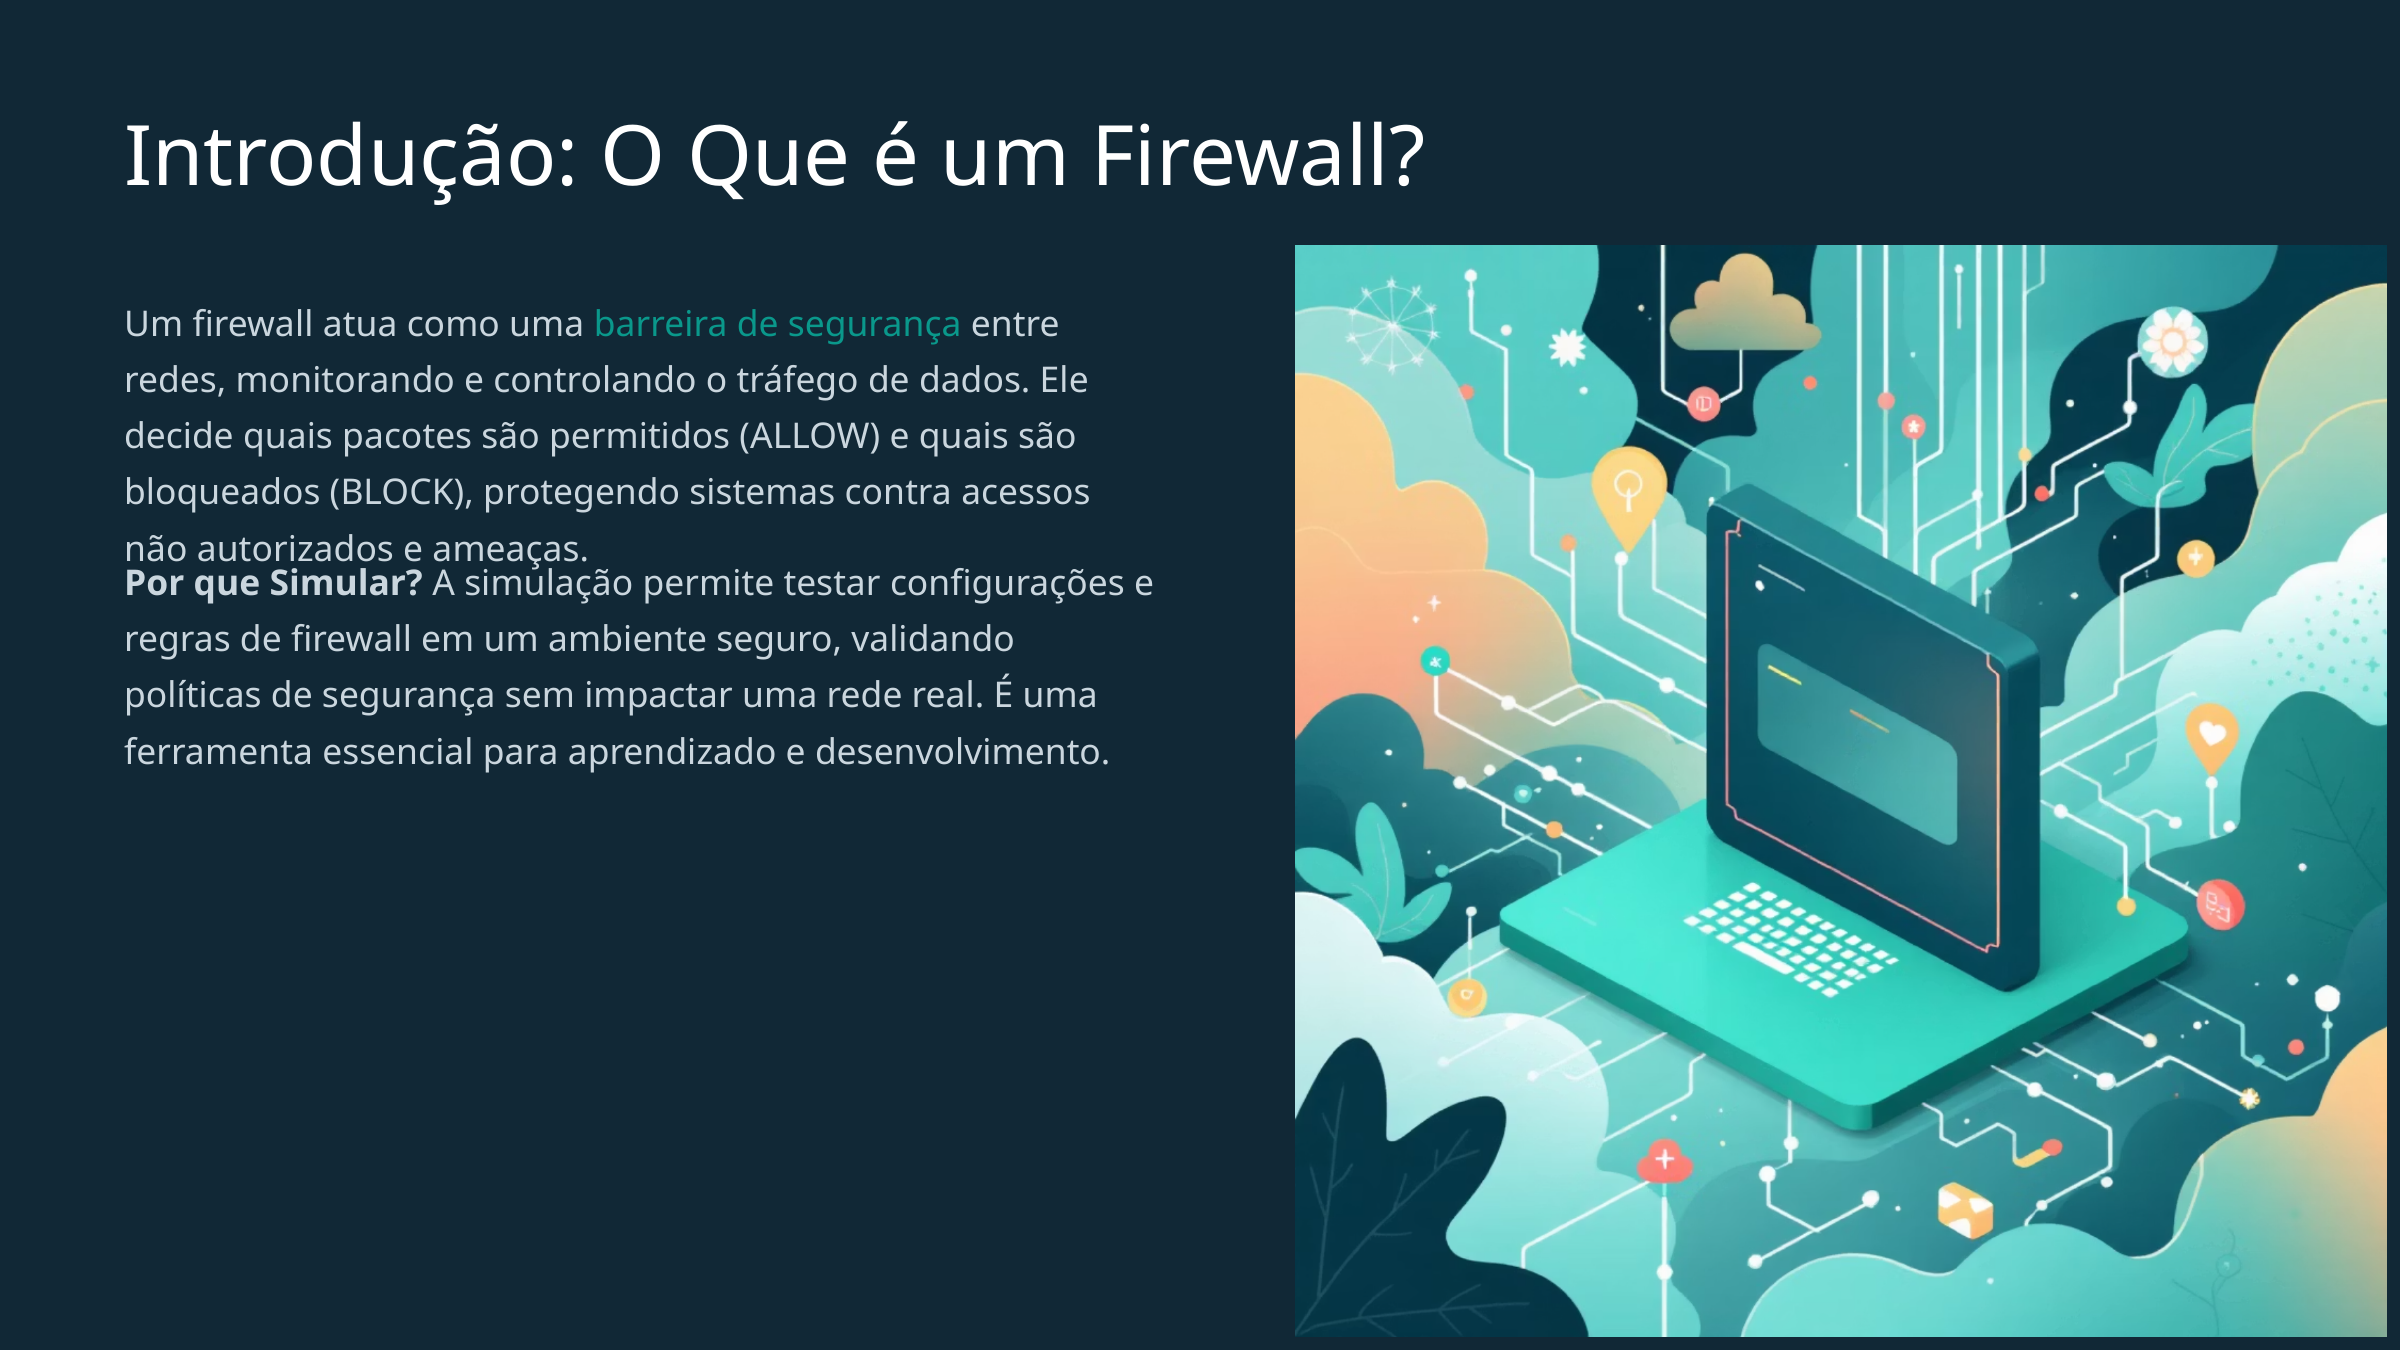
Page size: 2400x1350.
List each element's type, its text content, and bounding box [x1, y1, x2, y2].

picture [1295, 1079, 1529, 1337]
picture [1636, 302, 1645, 313]
picture [1295, 245, 2389, 1339]
text_box Um firewall atua como uma barreira de segurança entre redes, monitorando e controlando o tráfego de dados. Ele decide quais pacotes são permitidos (ALLOW) e quais são bloqueados (BLOCK), protegendo sistemas contra acessos não autorizados e ameaças. [124, 287, 1157, 515]
text_box Introdução: O Que é um Firewall? [124, 97, 1745, 202]
picture [1340, 1139, 1345, 1148]
text_box Por que Simular? A simulação permite testar configurações e regras de firewall em um ambiente seguro, validando políticas de segurança sem impactar uma rede real. É uma ferramenta essencial para aprendizado e desenvolvimento. [124, 546, 1157, 774]
